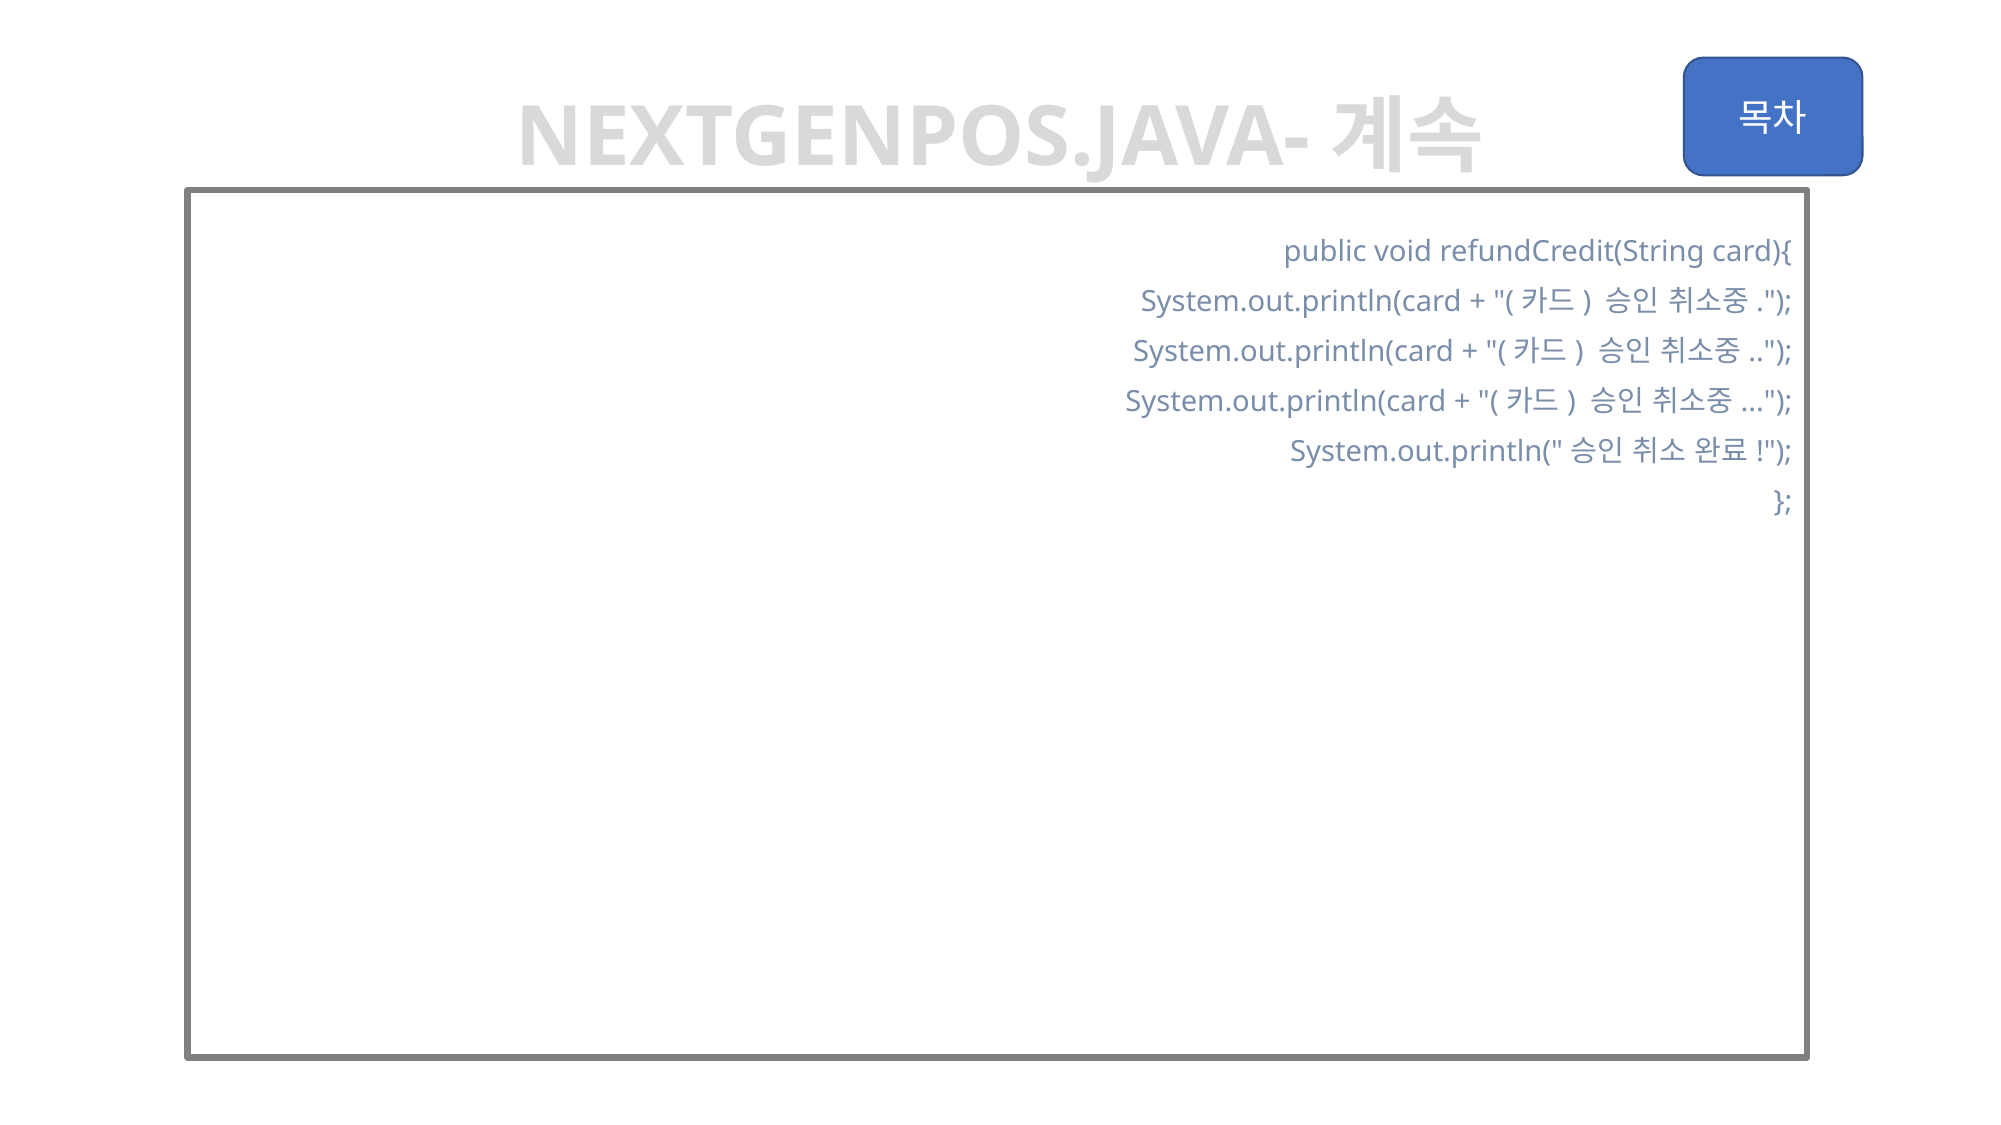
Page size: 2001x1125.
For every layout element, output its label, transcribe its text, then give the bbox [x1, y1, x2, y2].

list public void refundCredit(String card){ System.out.println(card + "(카드) 승인 취소중."); System.out.println(card + "(카드) 승인 취소중.."); System.out.println(card + "(카드) 승인 취소중..."); System.out.println("승인 취소 완료!"); }; [187, 189, 1808, 1058]
title Nextgenpos.java-계속 [186, 62, 1813, 190]
